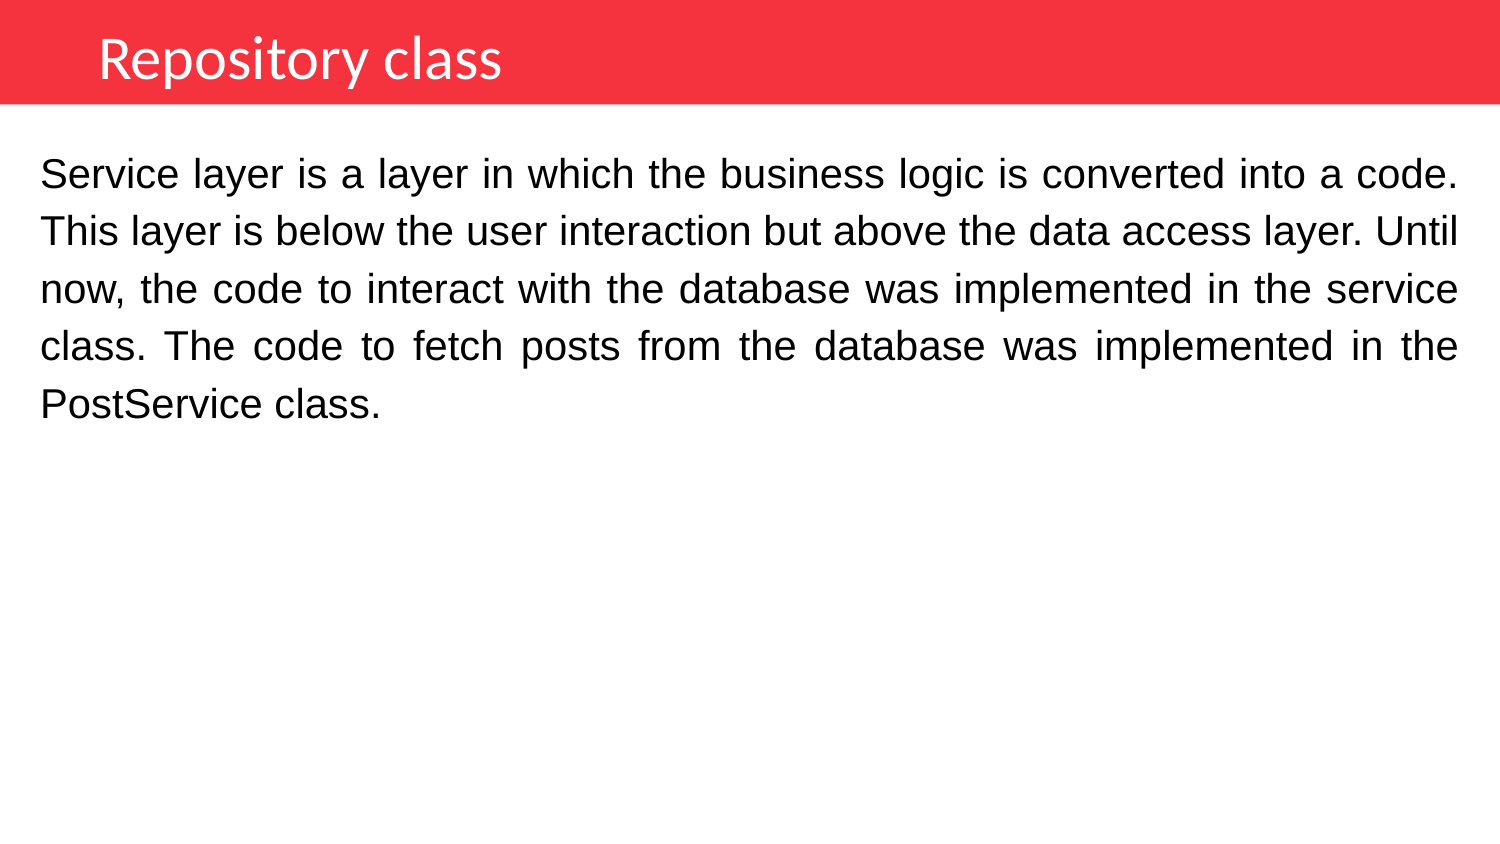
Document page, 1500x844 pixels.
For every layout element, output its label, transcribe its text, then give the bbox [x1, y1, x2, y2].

text_box Service layer is a layer in which the business logic is converted into a code. This layer is below the user interaction but above the data access layer. Until now, the code to interact with the database was implemented in the service class. The code to fetch posts from the database was implemented in the PostService class. [25, 123, 1475, 820]
text_box Repository class [83, 2, 1289, 123]
text_box [0, 0, 1500, 105]
